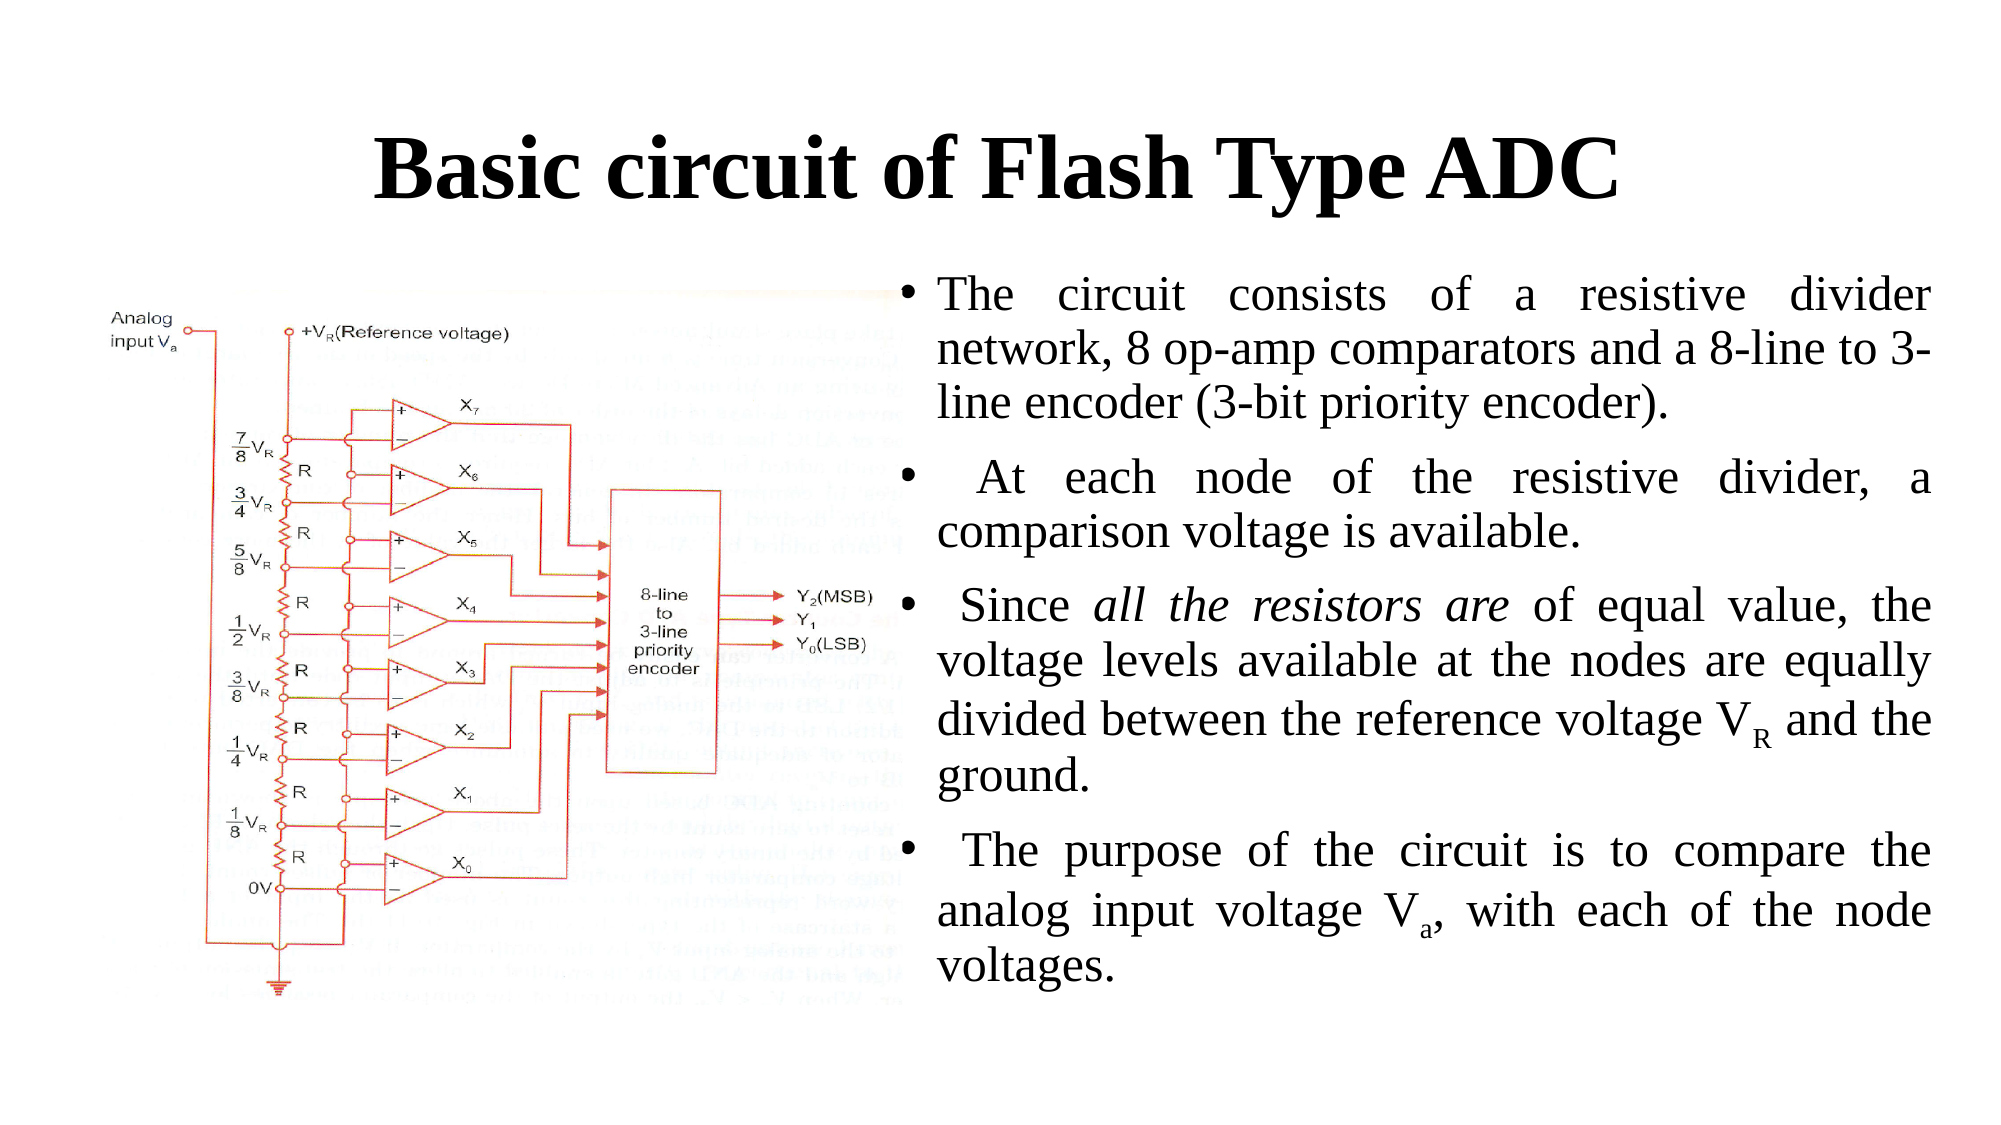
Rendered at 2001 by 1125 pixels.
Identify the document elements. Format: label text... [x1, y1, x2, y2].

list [98, 290, 903, 1005]
title Basic circuit of Flash Type ADC [137, 59, 1863, 278]
list The circuit consists of a resistive divider network, 8 op-amp comparators and a 8-line to 3-line encoder (3-bit priority encoder). At each node of the resistive divider, a comparison voltage is available. Since all the resistors are of equal value, the voltage levels available at the nodes are equally divided between the reference voltage VR and the ground. The purpose of the circuit is to compare the analog input voltage Va, with each of the node voltages. [884, 259, 1948, 1071]
